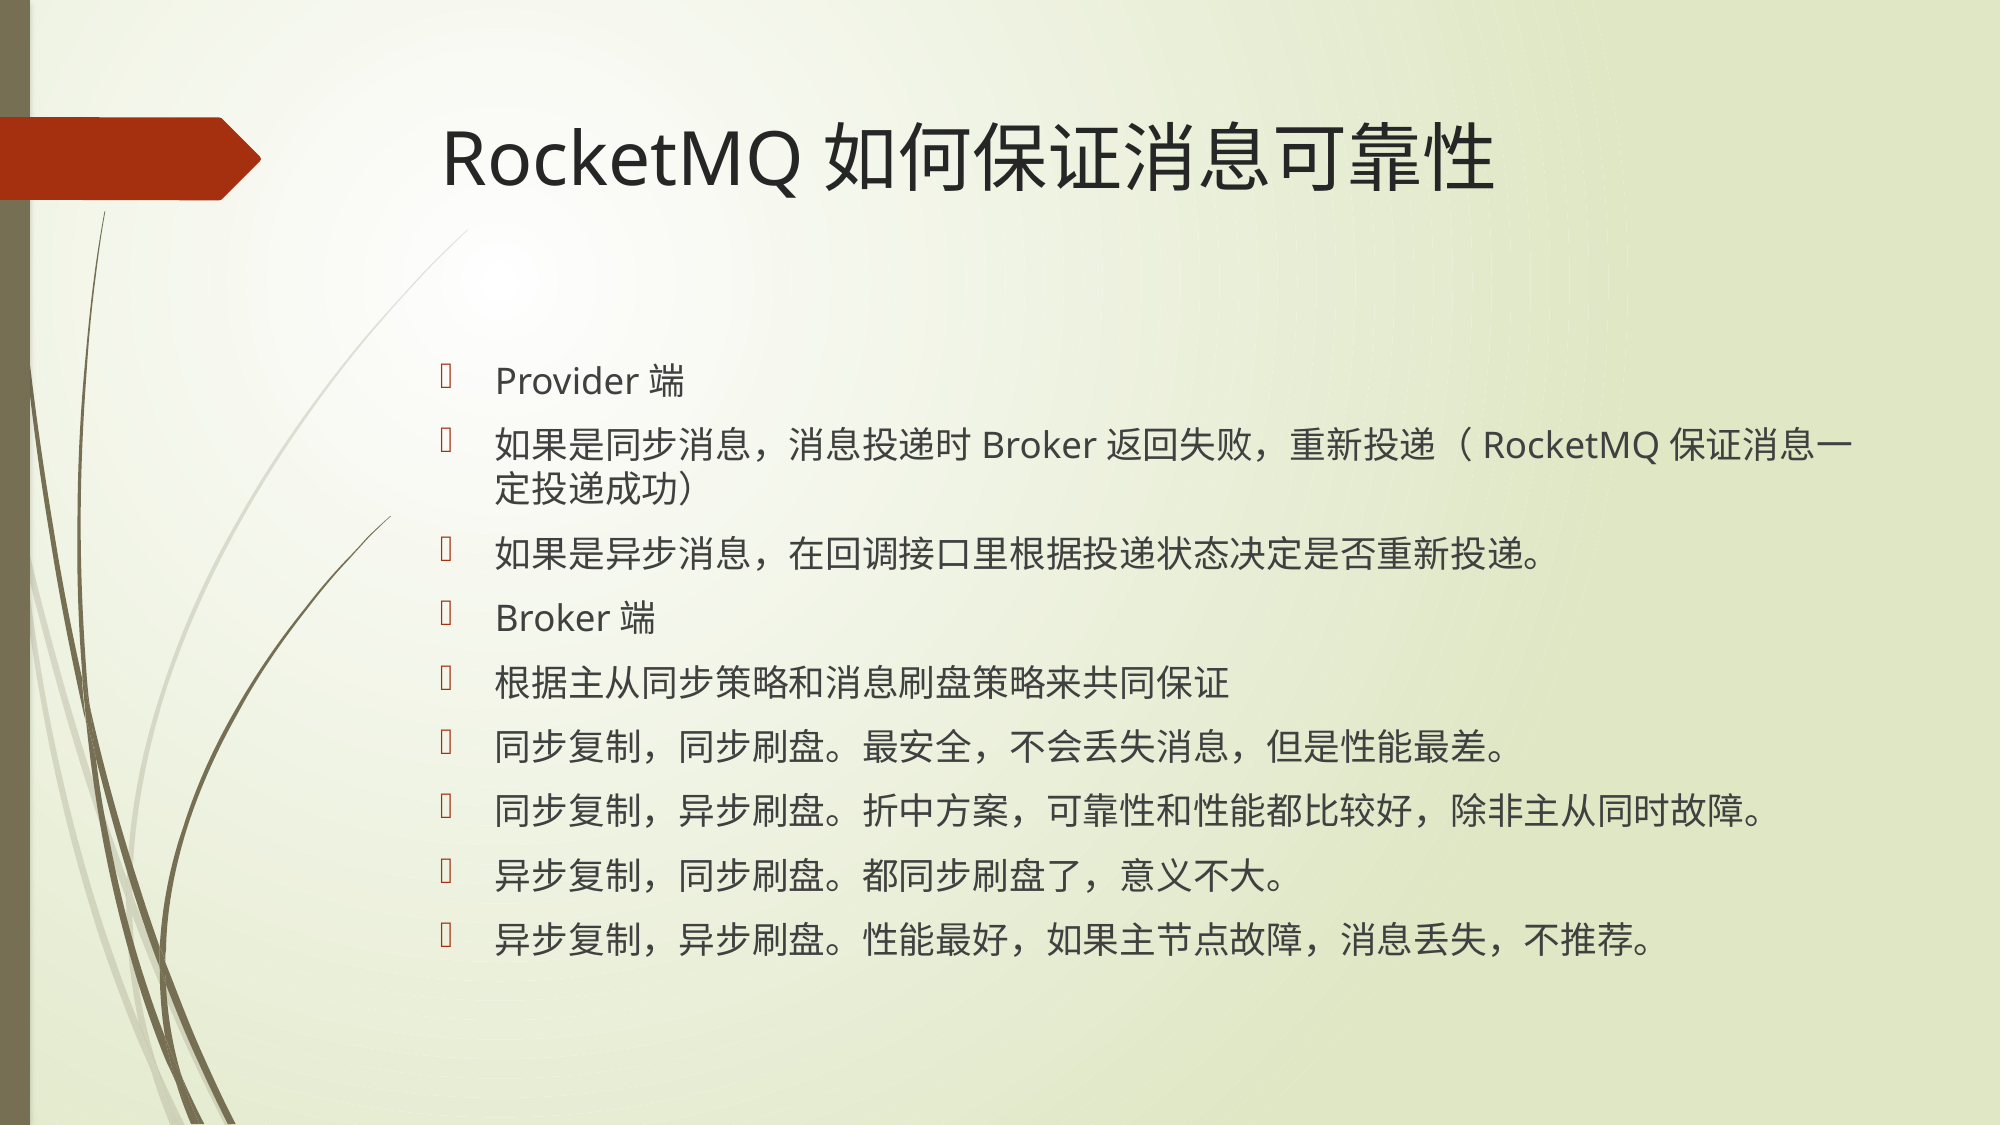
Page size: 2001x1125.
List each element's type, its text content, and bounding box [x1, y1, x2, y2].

list Provider端 如果是同步消息，消息投递时Broker返回失败，重新投递（RocketMQ保证消息一定投递成功） 如果是异步消息，在回调接口里根据投递状态决定是否重新投递。 Broker端 根据主从同步策略和消息刷盘策略来共同保证 同步复制，同步刷盘。最安全，不会丢失消息，但是性能最差。 同步复制，异步刷盘。折中方案，可靠性和性能都比较好，除非主从同时故障。 异步复制，同步刷盘。都同步刷盘了，意义不大。 异步复制，异步刷盘。性能最好，如果主节点故障，消息丢失，不推荐。 [424, 350, 1888, 970]
title RocketMQ如何保证消息可靠性 [425, 102, 1888, 313]
